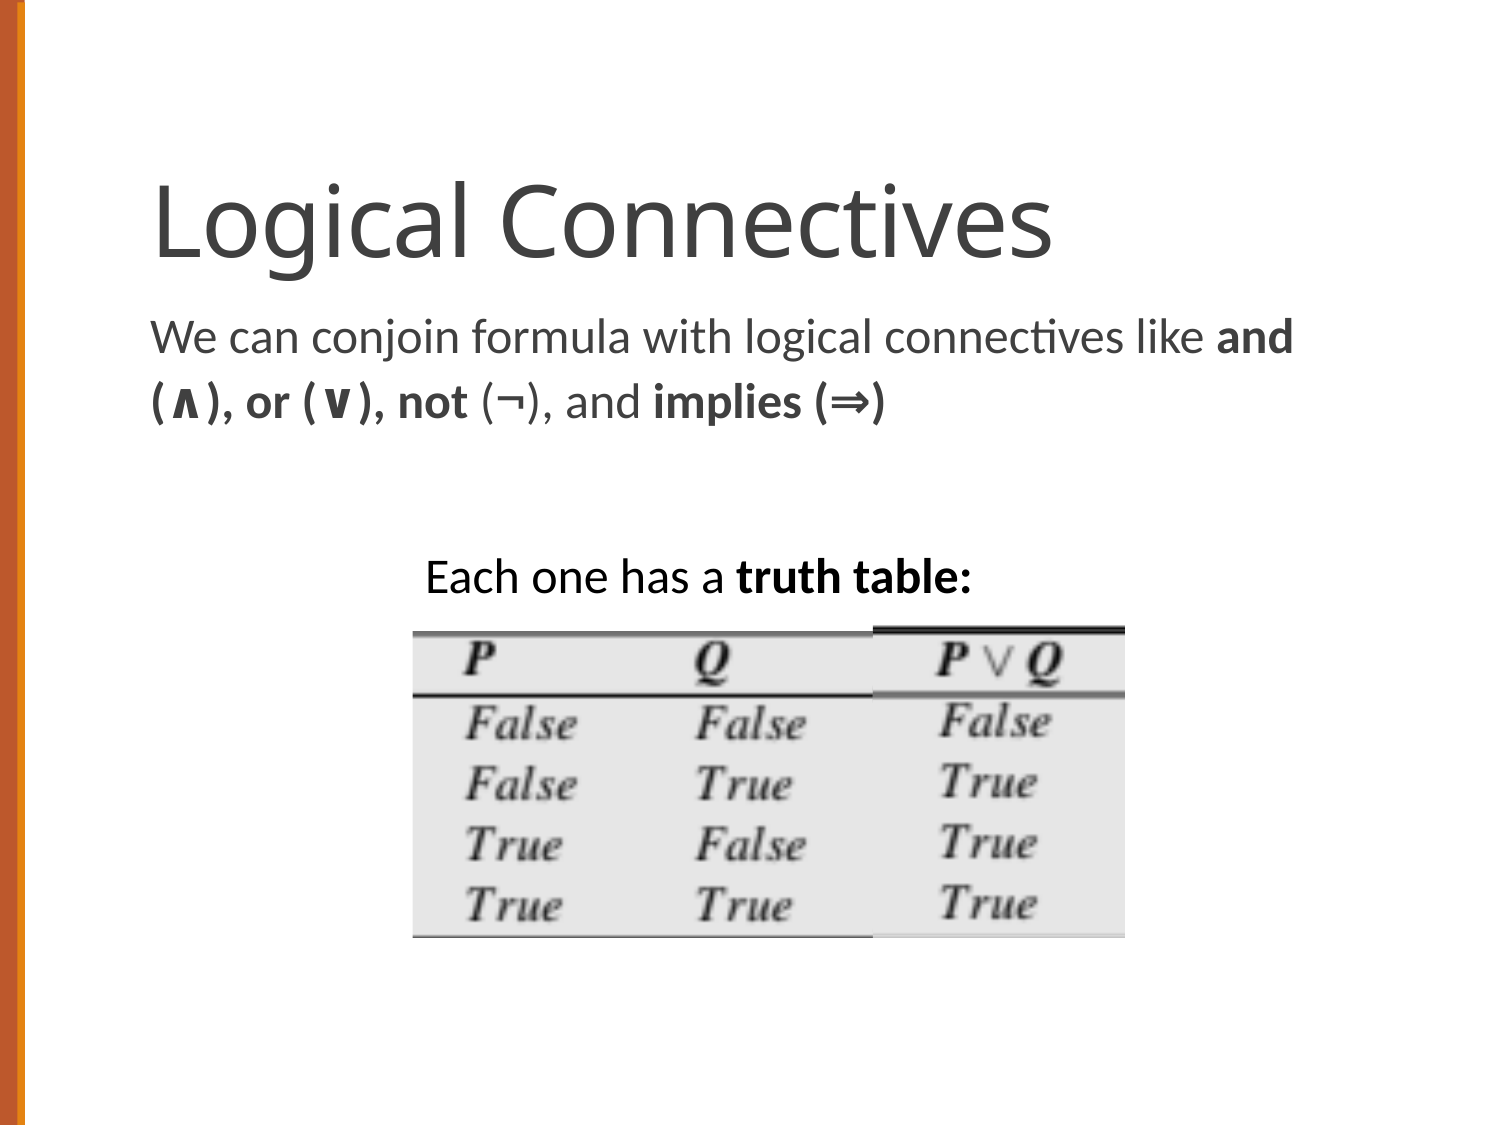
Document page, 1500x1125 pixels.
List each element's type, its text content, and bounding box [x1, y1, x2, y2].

text_box Each one has a truth table: [410, 535, 988, 611]
title Logical Connectives [135, 47, 1373, 285]
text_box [411, 624, 1126, 938]
list We can conjoin formula with logical connectives like and (∧), or (∨), not (¬), and implies (⇒) [135, 302, 1373, 963]
